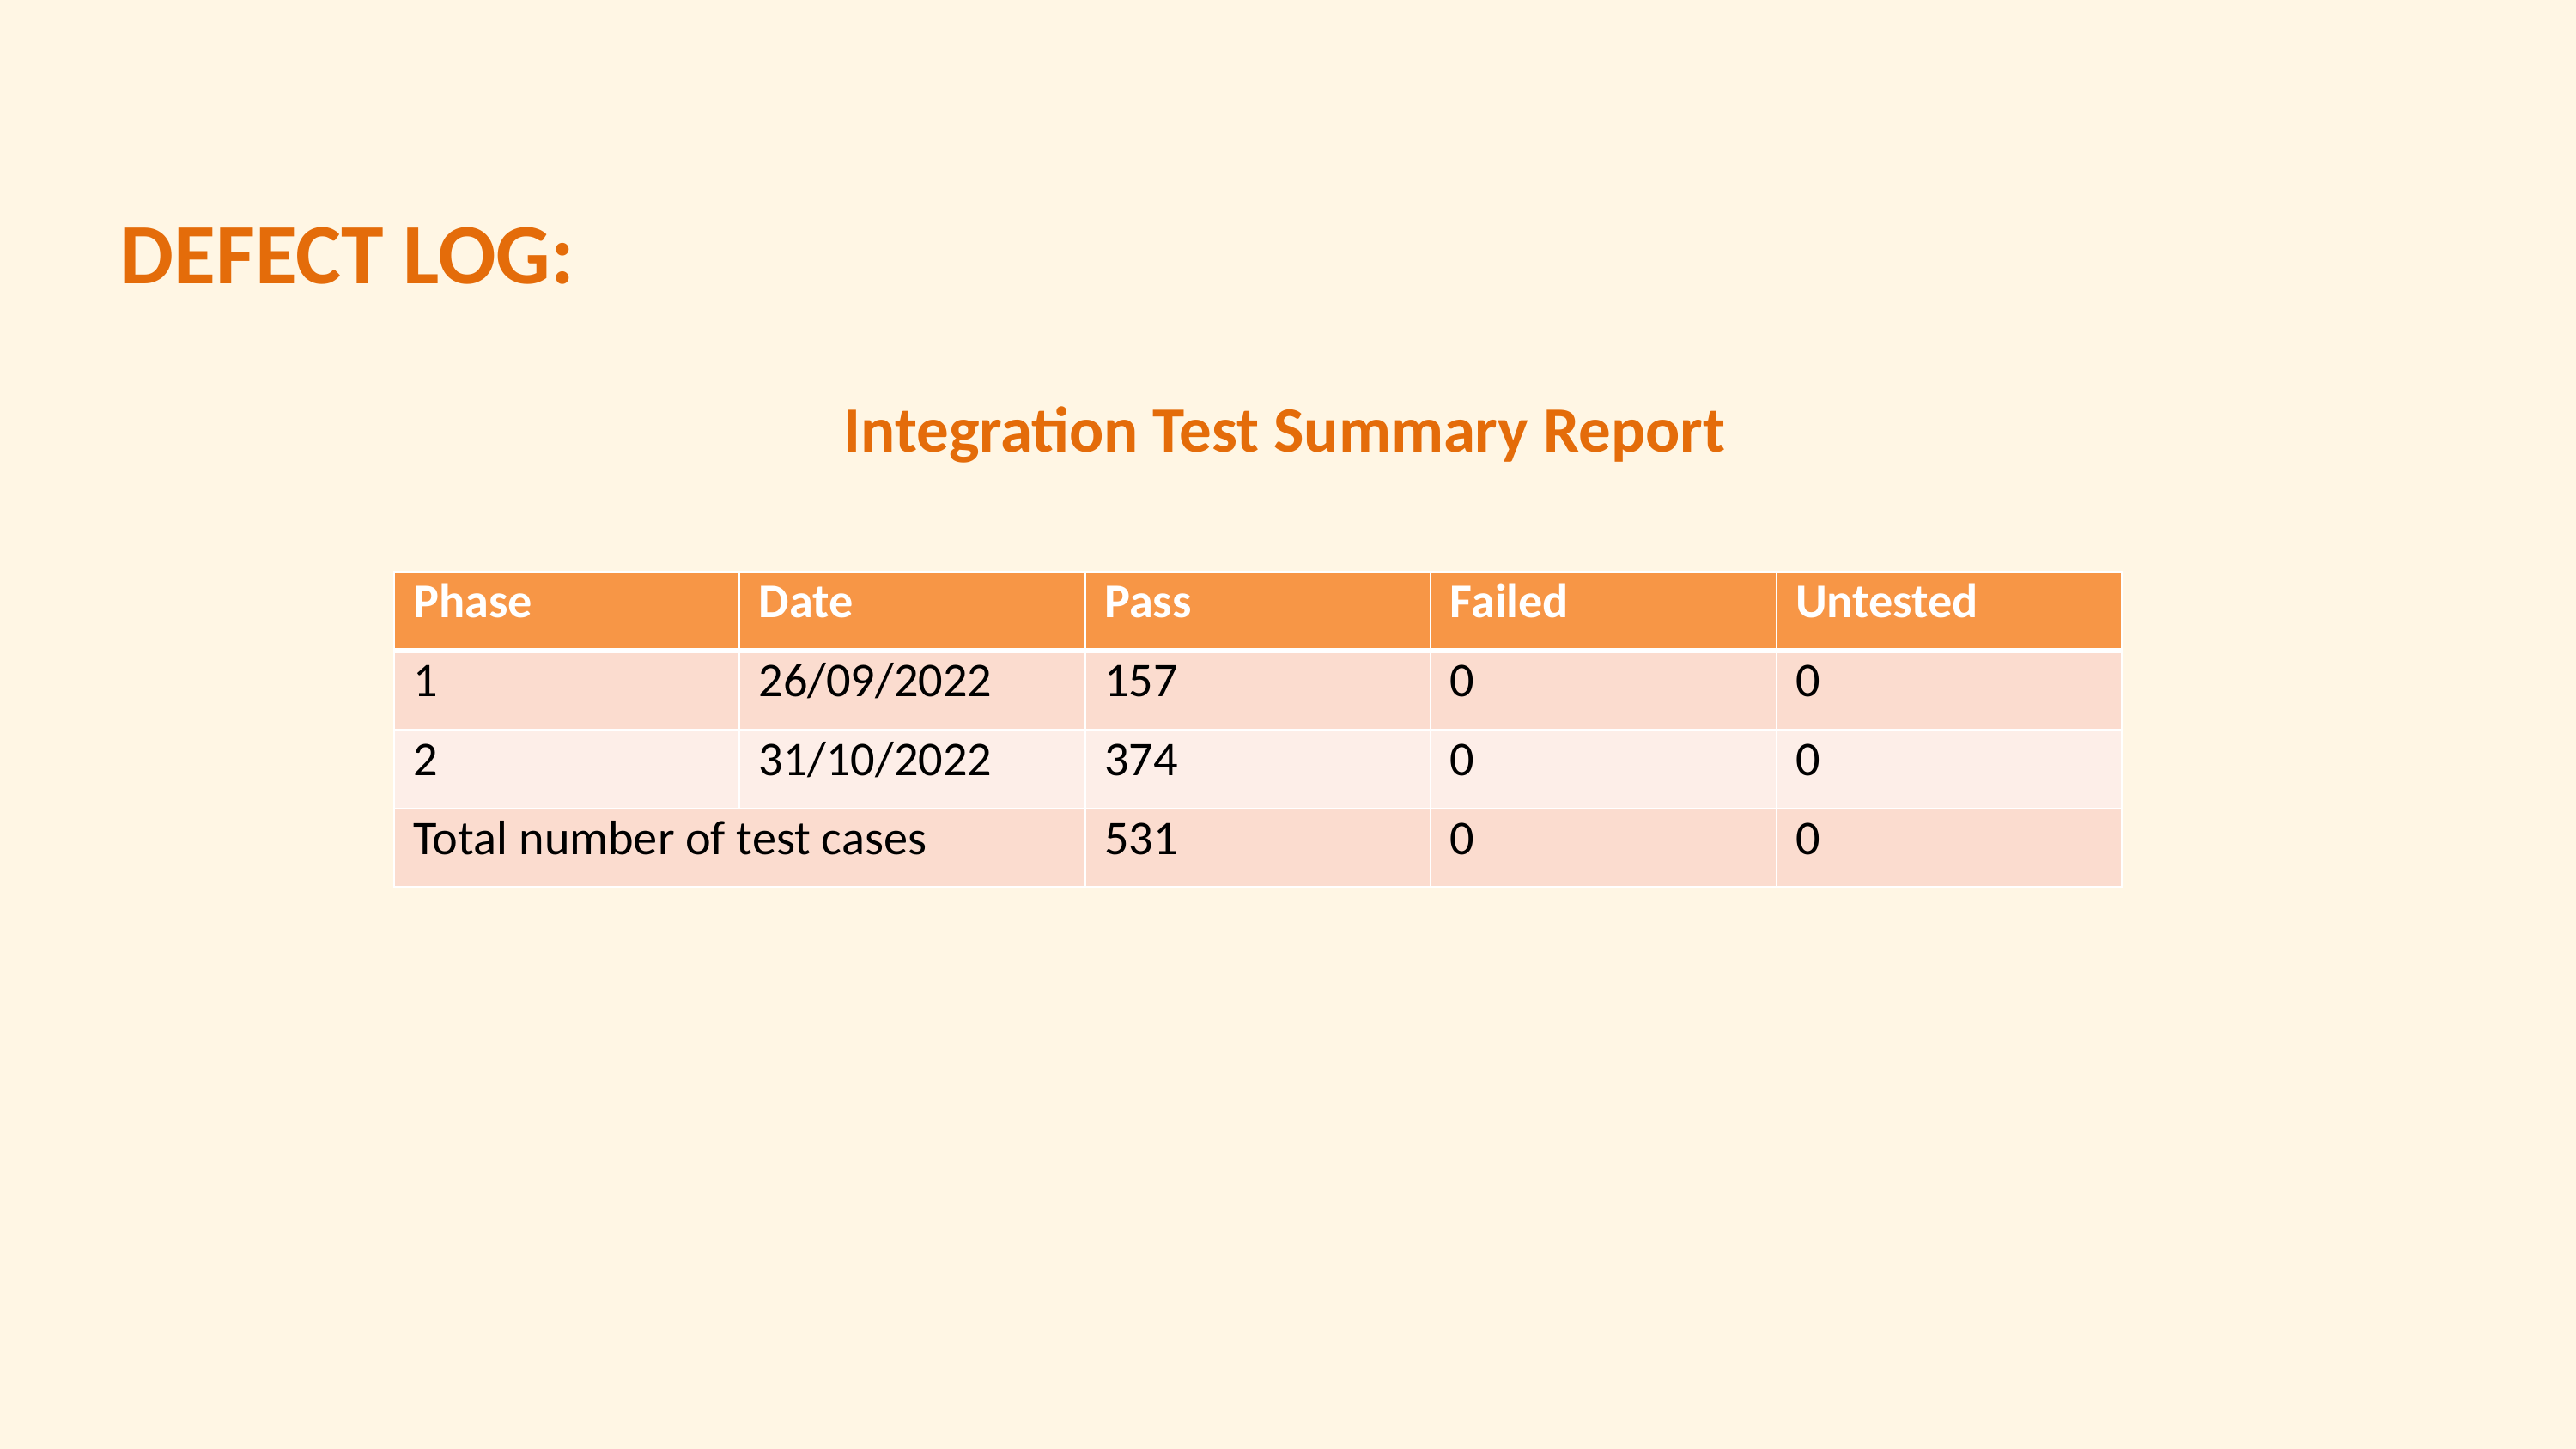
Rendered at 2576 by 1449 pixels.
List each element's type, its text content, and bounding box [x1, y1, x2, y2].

table_cell 0 [1431, 731, 1776, 808]
table_cell 531 [1086, 809, 1430, 886]
table_header Phase [395, 573, 738, 648]
table_cell 31/10/2022 [740, 731, 1084, 808]
table_cell 1 [395, 653, 738, 729]
table_cell 0 [1777, 653, 2121, 729]
table_cell 0 [1777, 809, 2121, 886]
table_header Pass [1086, 573, 1430, 648]
table_header Untested [1777, 573, 2121, 648]
text_box Integration Test Summary Report [831, 380, 1740, 471]
table_header Date [740, 573, 1084, 648]
table_cell 0 [1431, 809, 1776, 886]
table_header Failed [1431, 573, 1776, 648]
table_cell 26/09/2022 [740, 653, 1084, 729]
table_cell 374 [1086, 731, 1430, 808]
table_cell 157 [1086, 653, 1430, 729]
table_cell 0 [1777, 731, 2121, 808]
table_cell 0 [1431, 653, 1776, 729]
text_box DEFECT LOG: [107, 191, 859, 307]
table_cell 2 [395, 731, 738, 808]
table_cell Total number of test cases [395, 809, 1084, 886]
